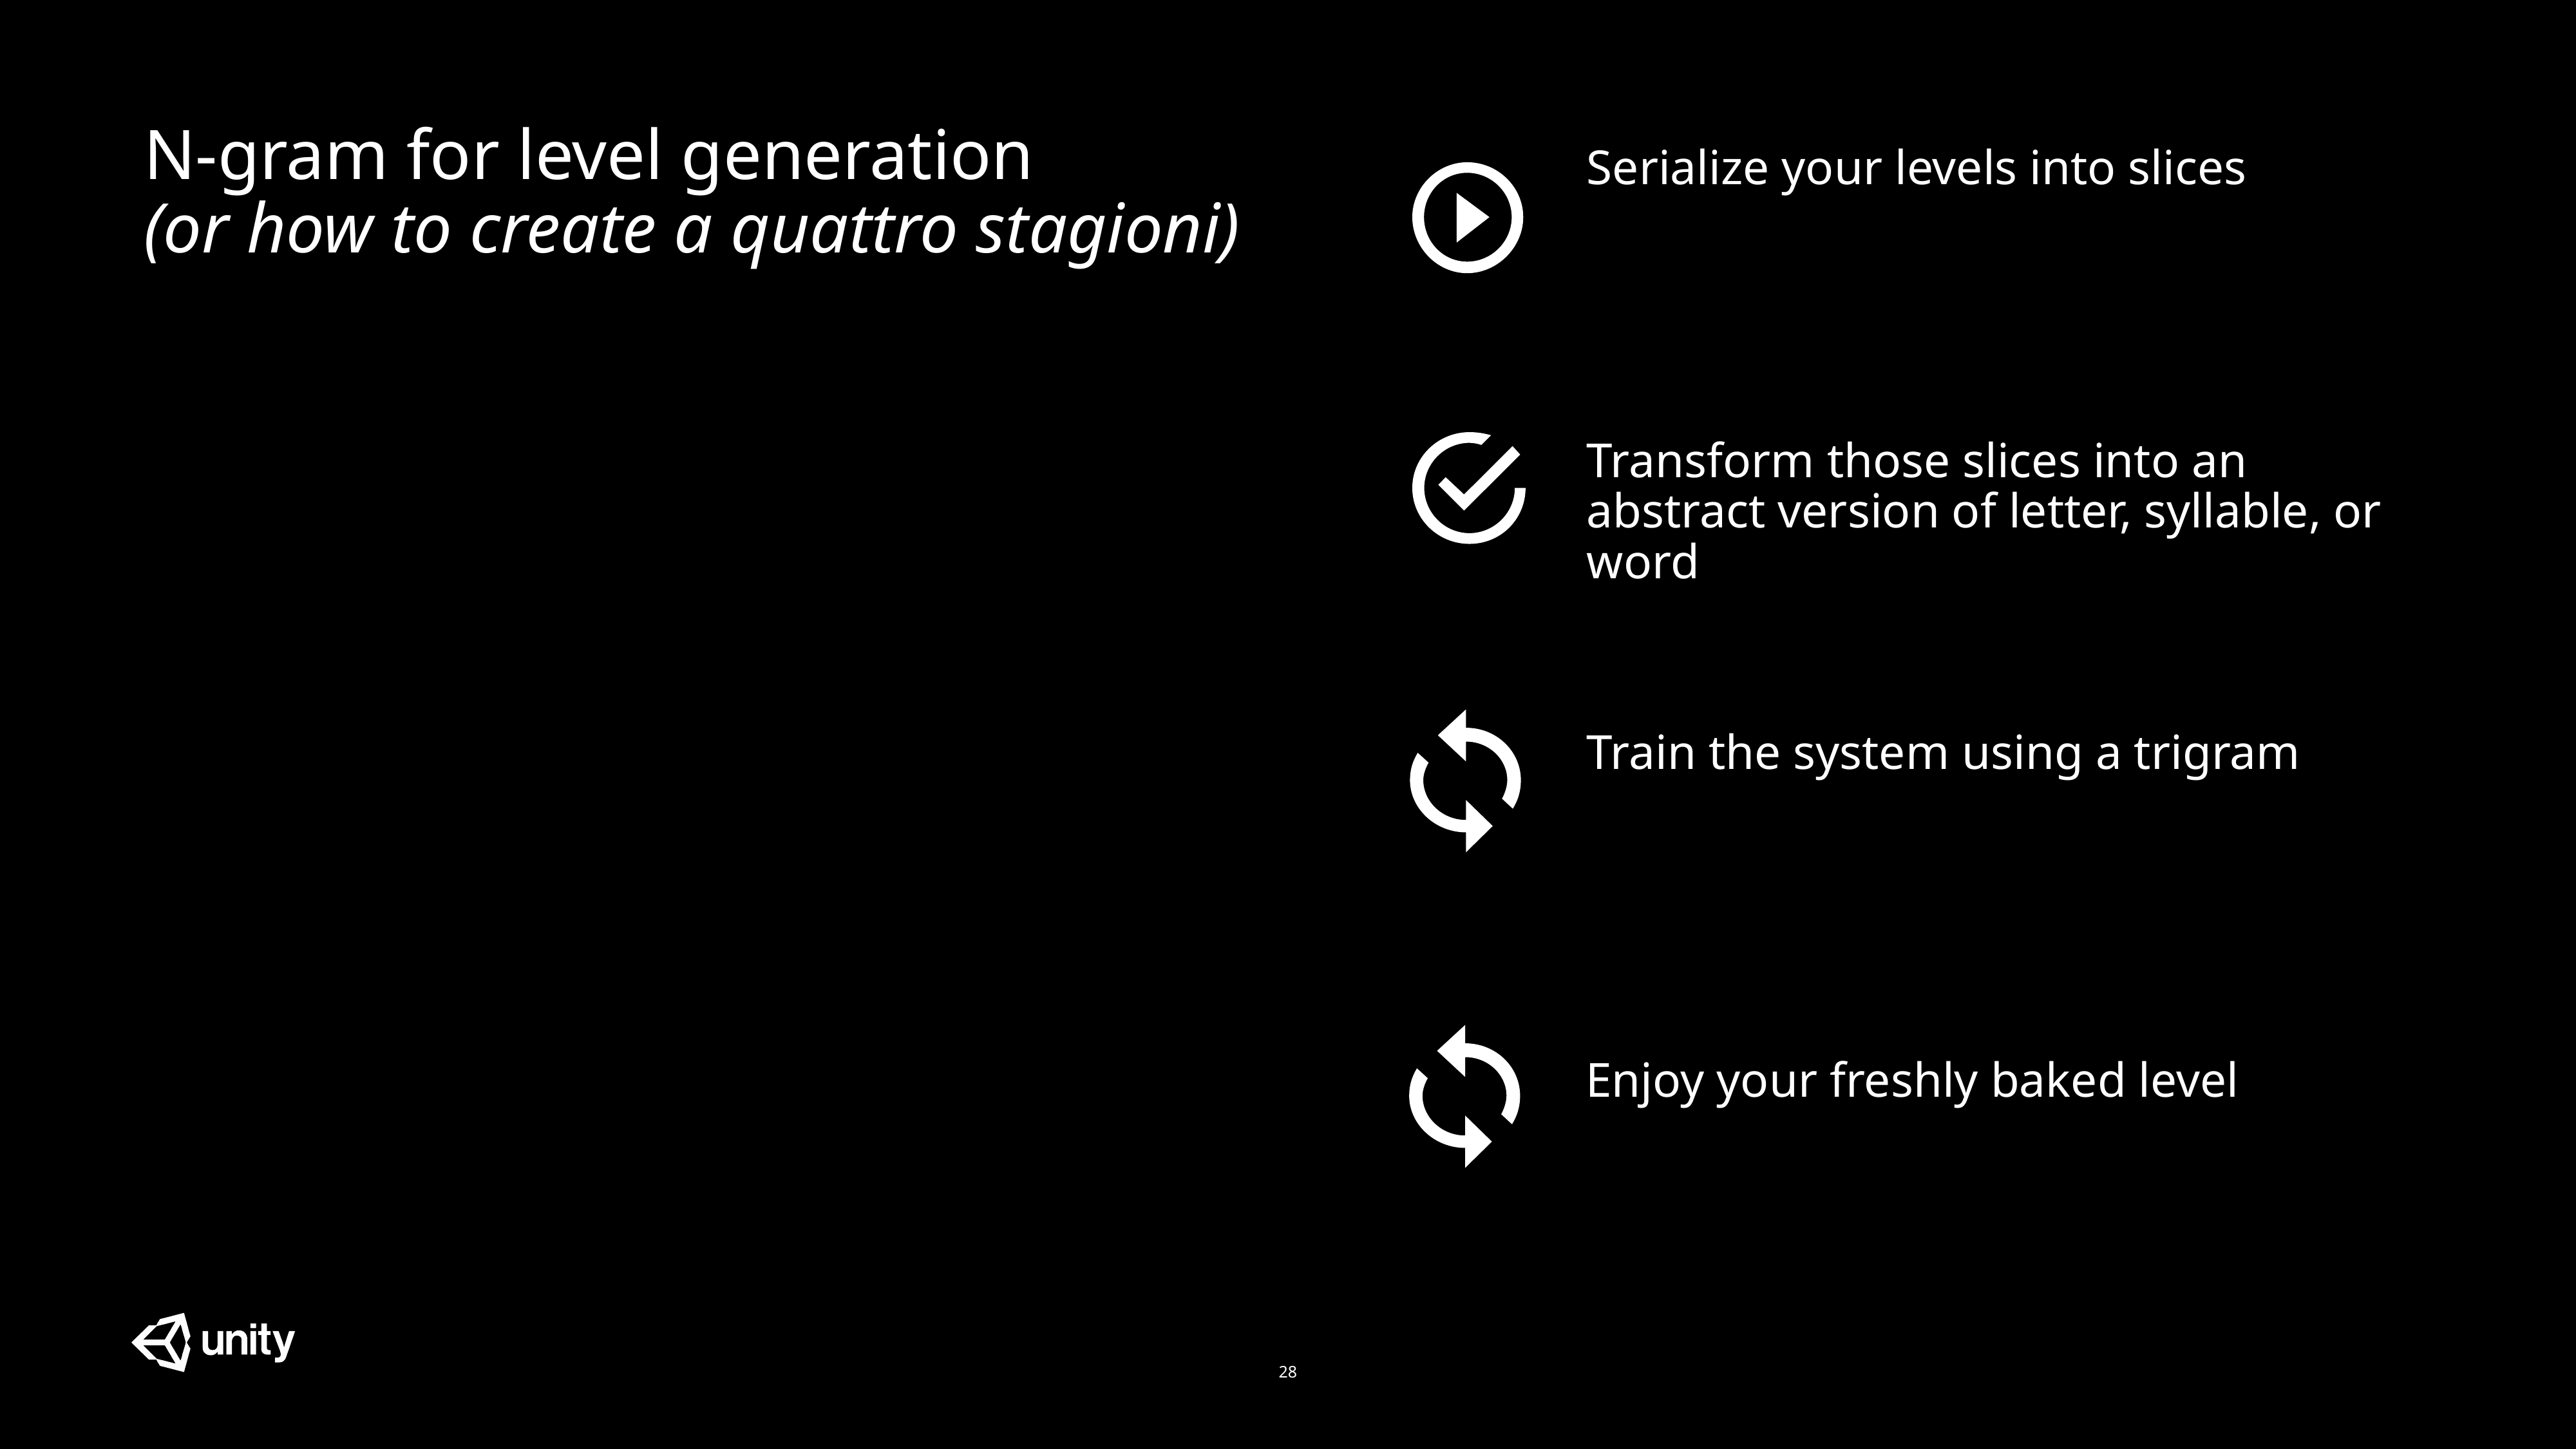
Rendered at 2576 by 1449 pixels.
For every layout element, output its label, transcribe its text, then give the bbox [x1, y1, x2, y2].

text_box [1409, 1068, 1492, 1168]
text_box Enjoy your freshly baked level [1576, 1046, 2441, 1334]
text_box [1437, 709, 1521, 809]
text_box N-gram for level generation (or how to create a quattro stagioni) [134, 110, 1288, 877]
picture [101, 1283, 325, 1402]
text_box Train the system using a trigram [1577, 719, 2442, 1007]
text_box [1437, 1025, 1520, 1124]
text_box Transform those slices into an abstract version of letter, syllable, or word [1577, 427, 2442, 661]
text_box [1412, 162, 1524, 274]
text_box [1410, 752, 1493, 853]
text_box [1412, 432, 1526, 544]
slide_number 28 [1211, 1338, 1365, 1449]
text_box Serialize your levels into slices [1577, 134, 2442, 413]
